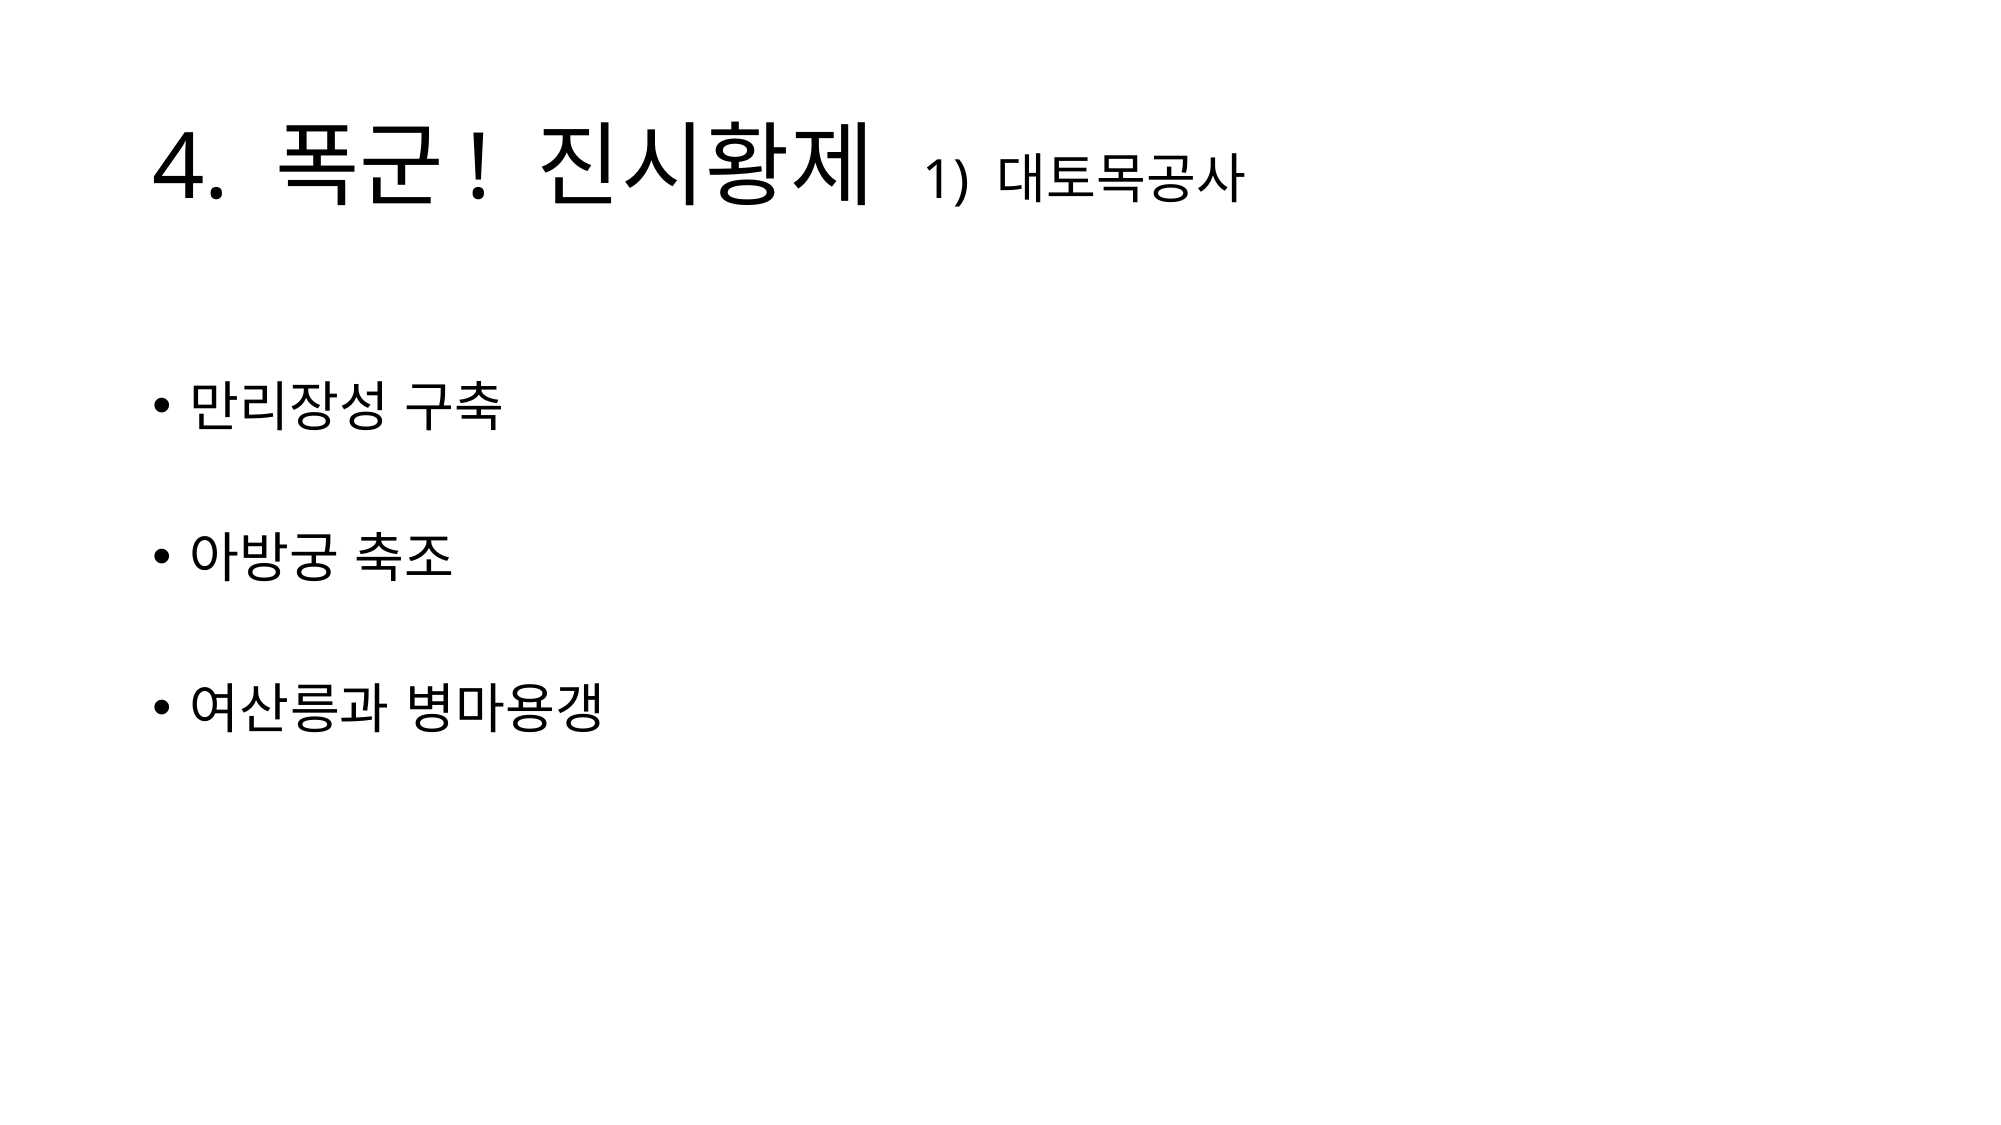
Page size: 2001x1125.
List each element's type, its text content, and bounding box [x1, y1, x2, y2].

list 만리장성 구축 아방궁 축조 여산릉과 병마용갱 [137, 299, 1863, 1014]
title 4. 폭군! 진시황제 1) 대토목공사 [137, 59, 1863, 278]
